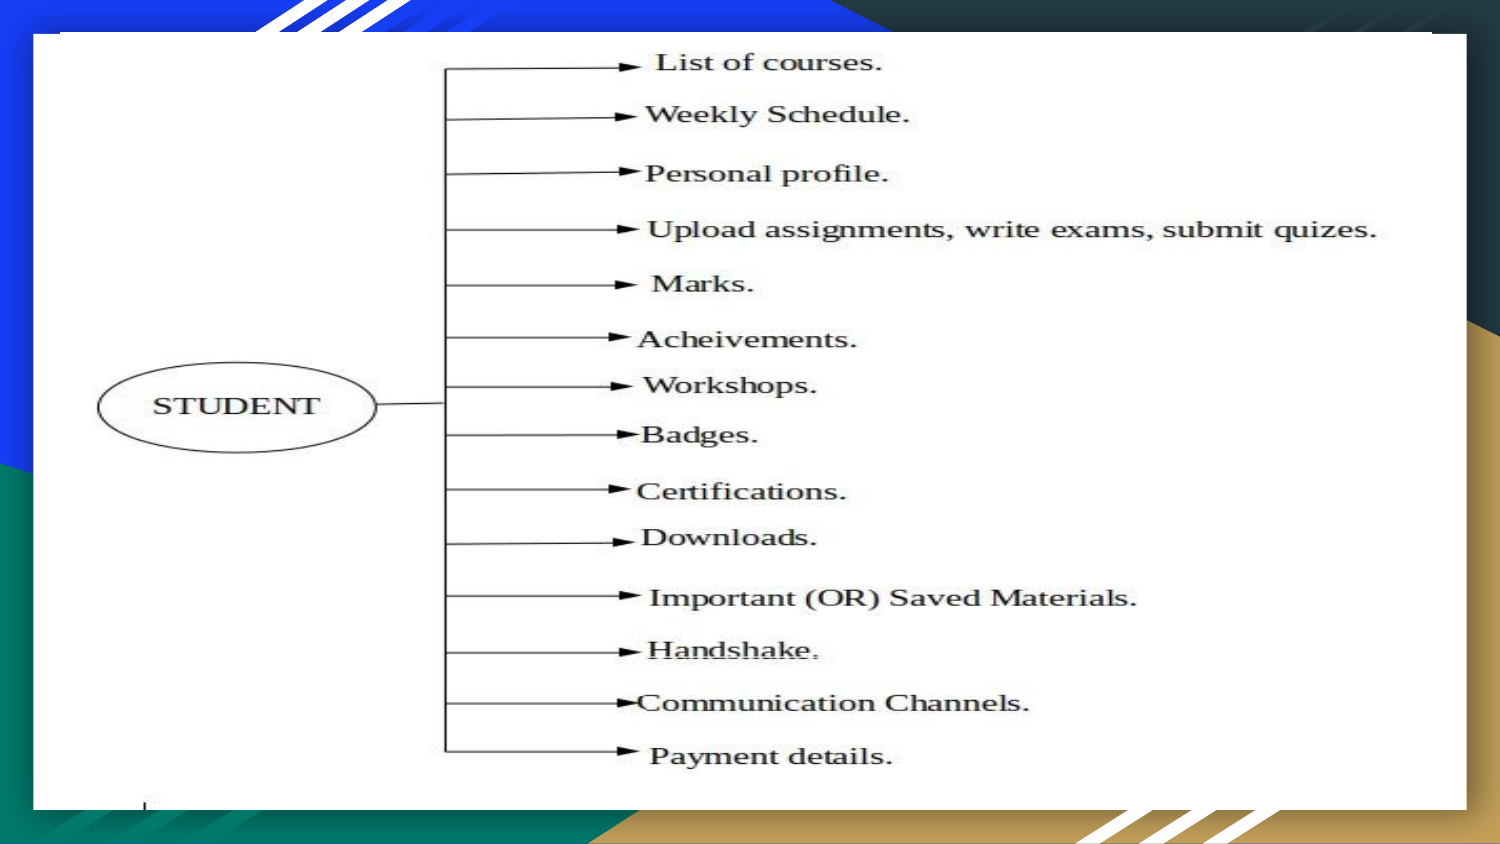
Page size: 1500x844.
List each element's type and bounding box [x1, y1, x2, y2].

picture [60, 31, 1433, 810]
